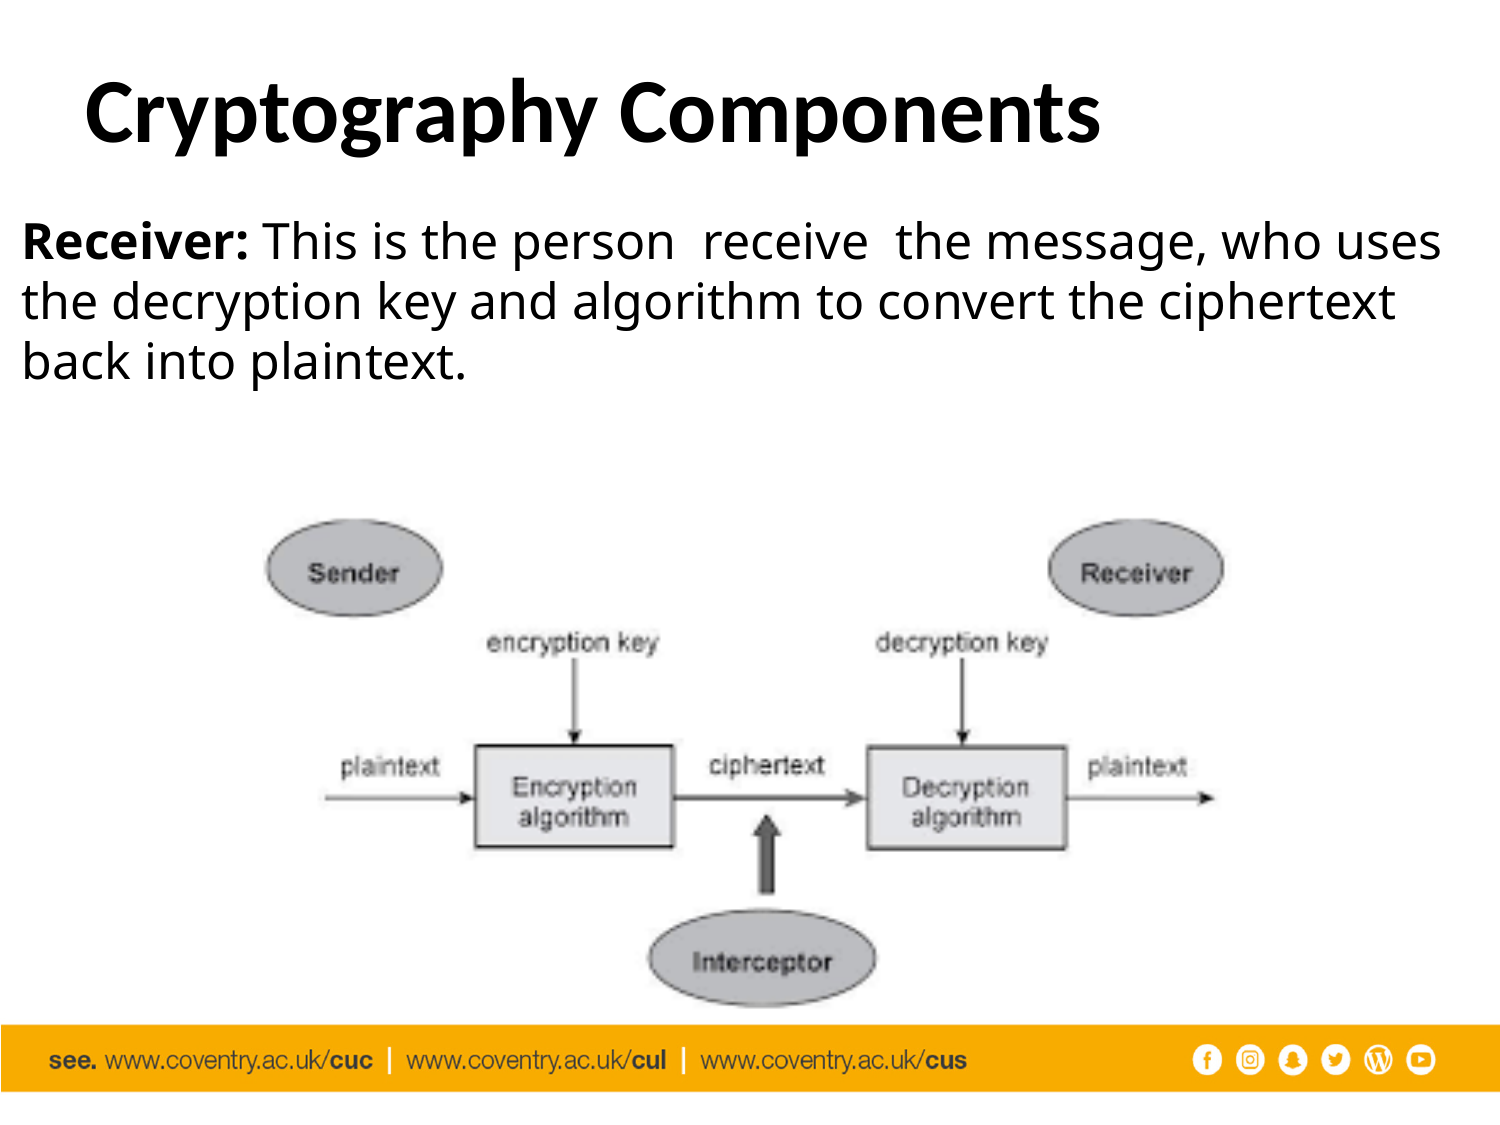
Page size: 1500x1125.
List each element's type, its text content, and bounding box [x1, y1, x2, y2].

picture [0, 0, 1500, 1122]
title Cryptography Components [85, 50, 1454, 162]
list Receiver: This is the person receive the message, who uses the decryption key and algorithm to convert the ciphertext back into plaintext. [21, 209, 1482, 513]
